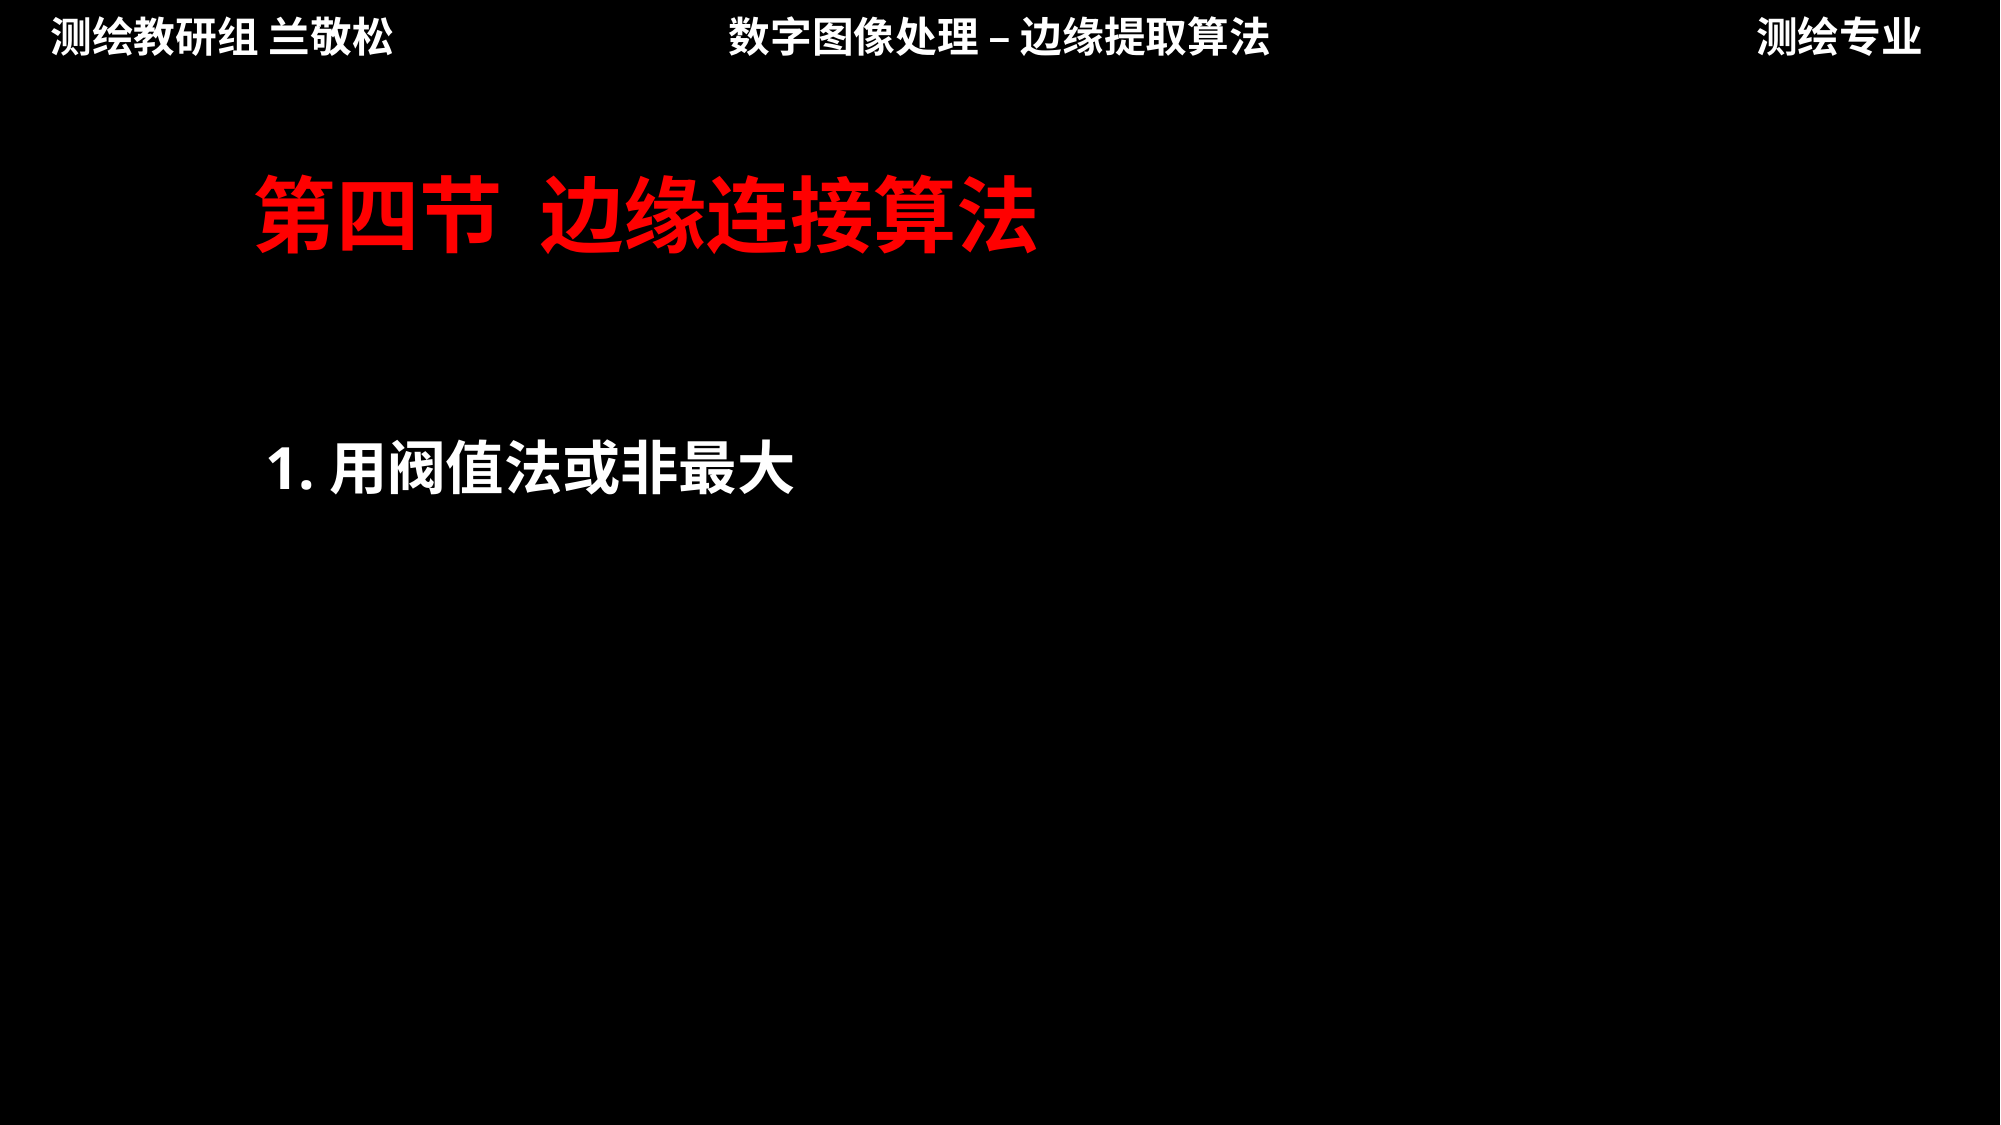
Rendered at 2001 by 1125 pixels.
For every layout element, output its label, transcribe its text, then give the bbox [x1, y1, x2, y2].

text_box 测绘教研组 兰敬松 [35, 3, 409, 69]
text_box 1.用阀值法或非最大 [250, 419, 1741, 509]
text_box 数字图像处理 – 边缘提取算法 [713, 3, 1287, 69]
text_box 测绘专业 [1741, 3, 1939, 69]
text_box 第四节 边缘连接算法 [237, 155, 1055, 271]
